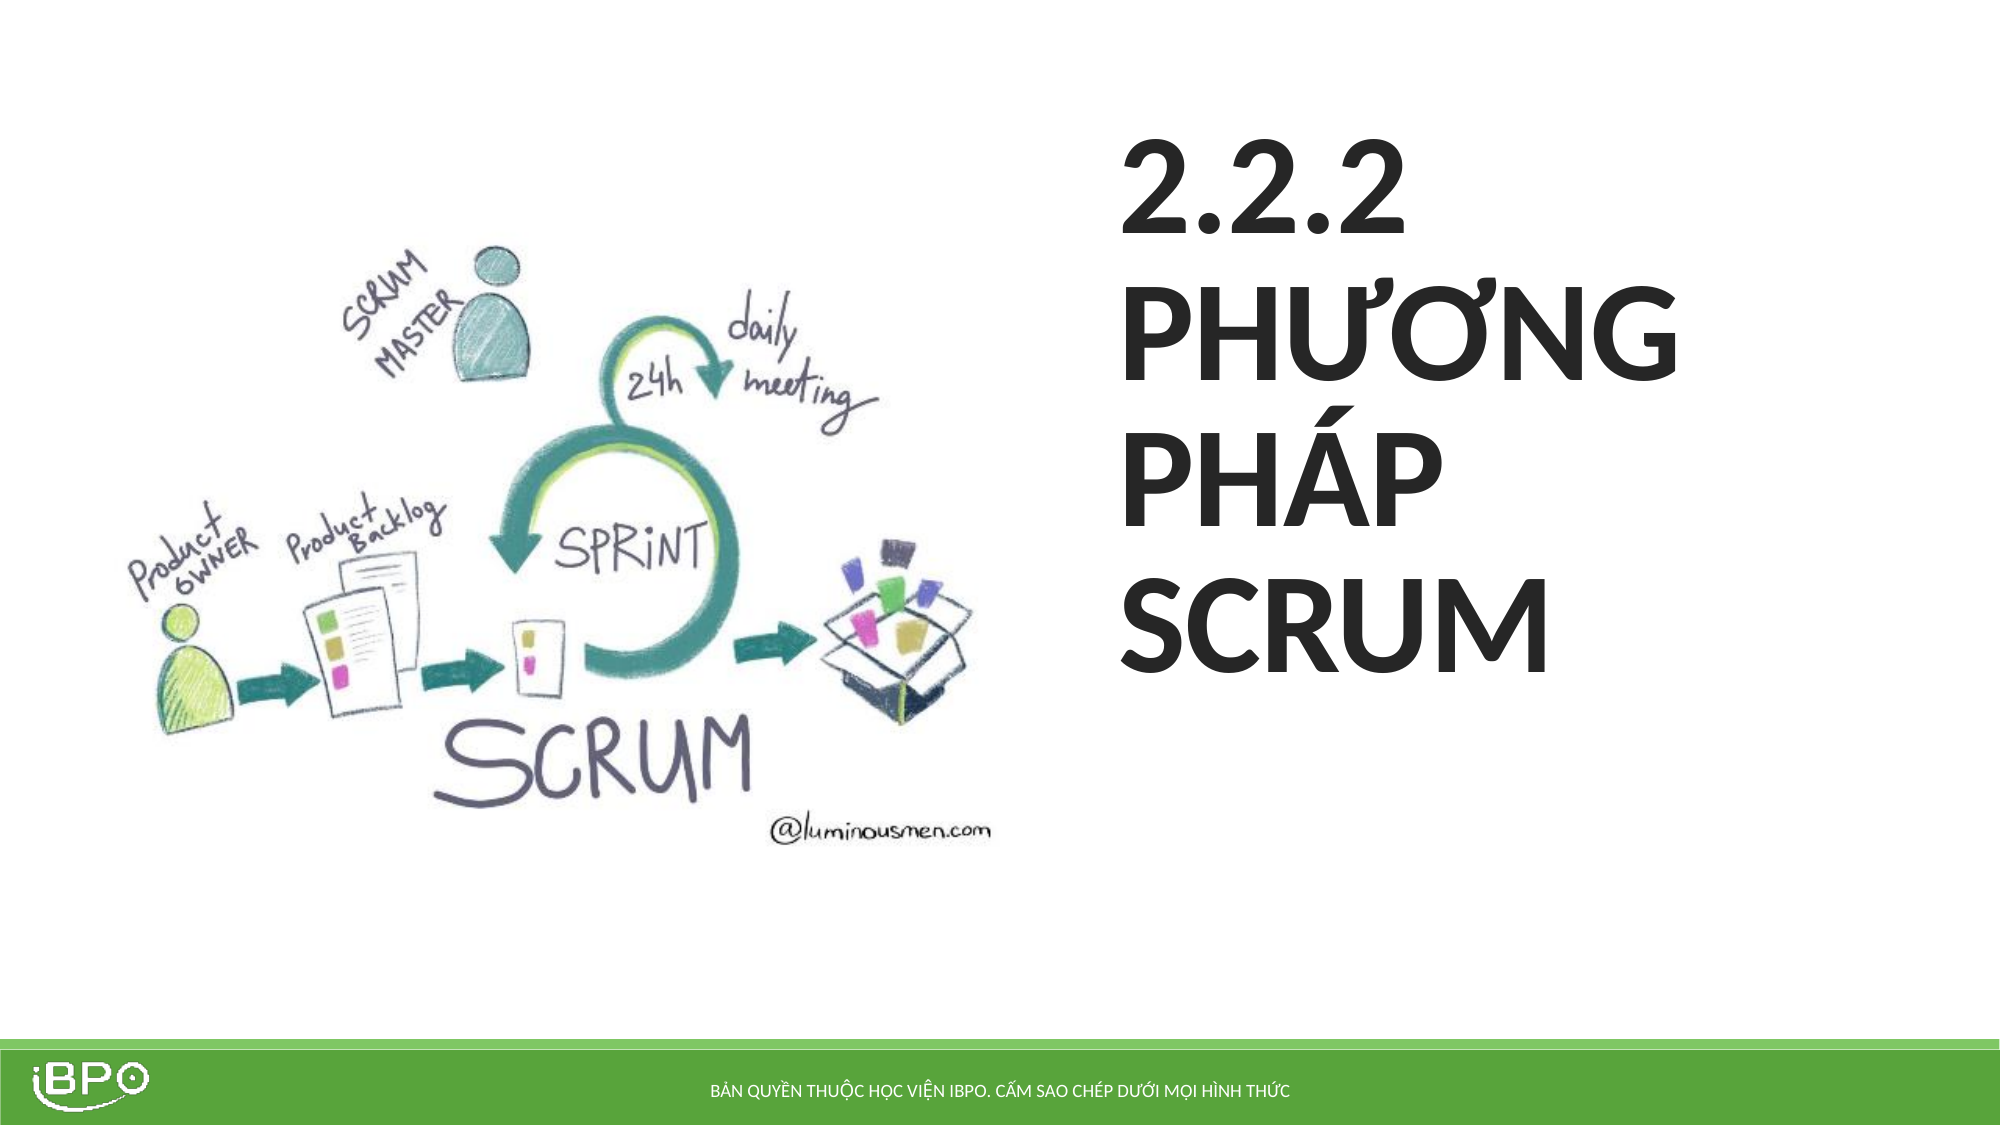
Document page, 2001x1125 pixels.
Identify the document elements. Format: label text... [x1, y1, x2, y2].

footer Bản quyền thuộc Học viện iBPO. Cấm sao chép dưới mọi hình thức [604, 1059, 1396, 1120]
picture [13, 1048, 167, 1125]
text_box 2.2.2 PHƯƠNG PHÁP SCRUM [1103, 104, 1894, 710]
picture [103, 183, 1001, 857]
